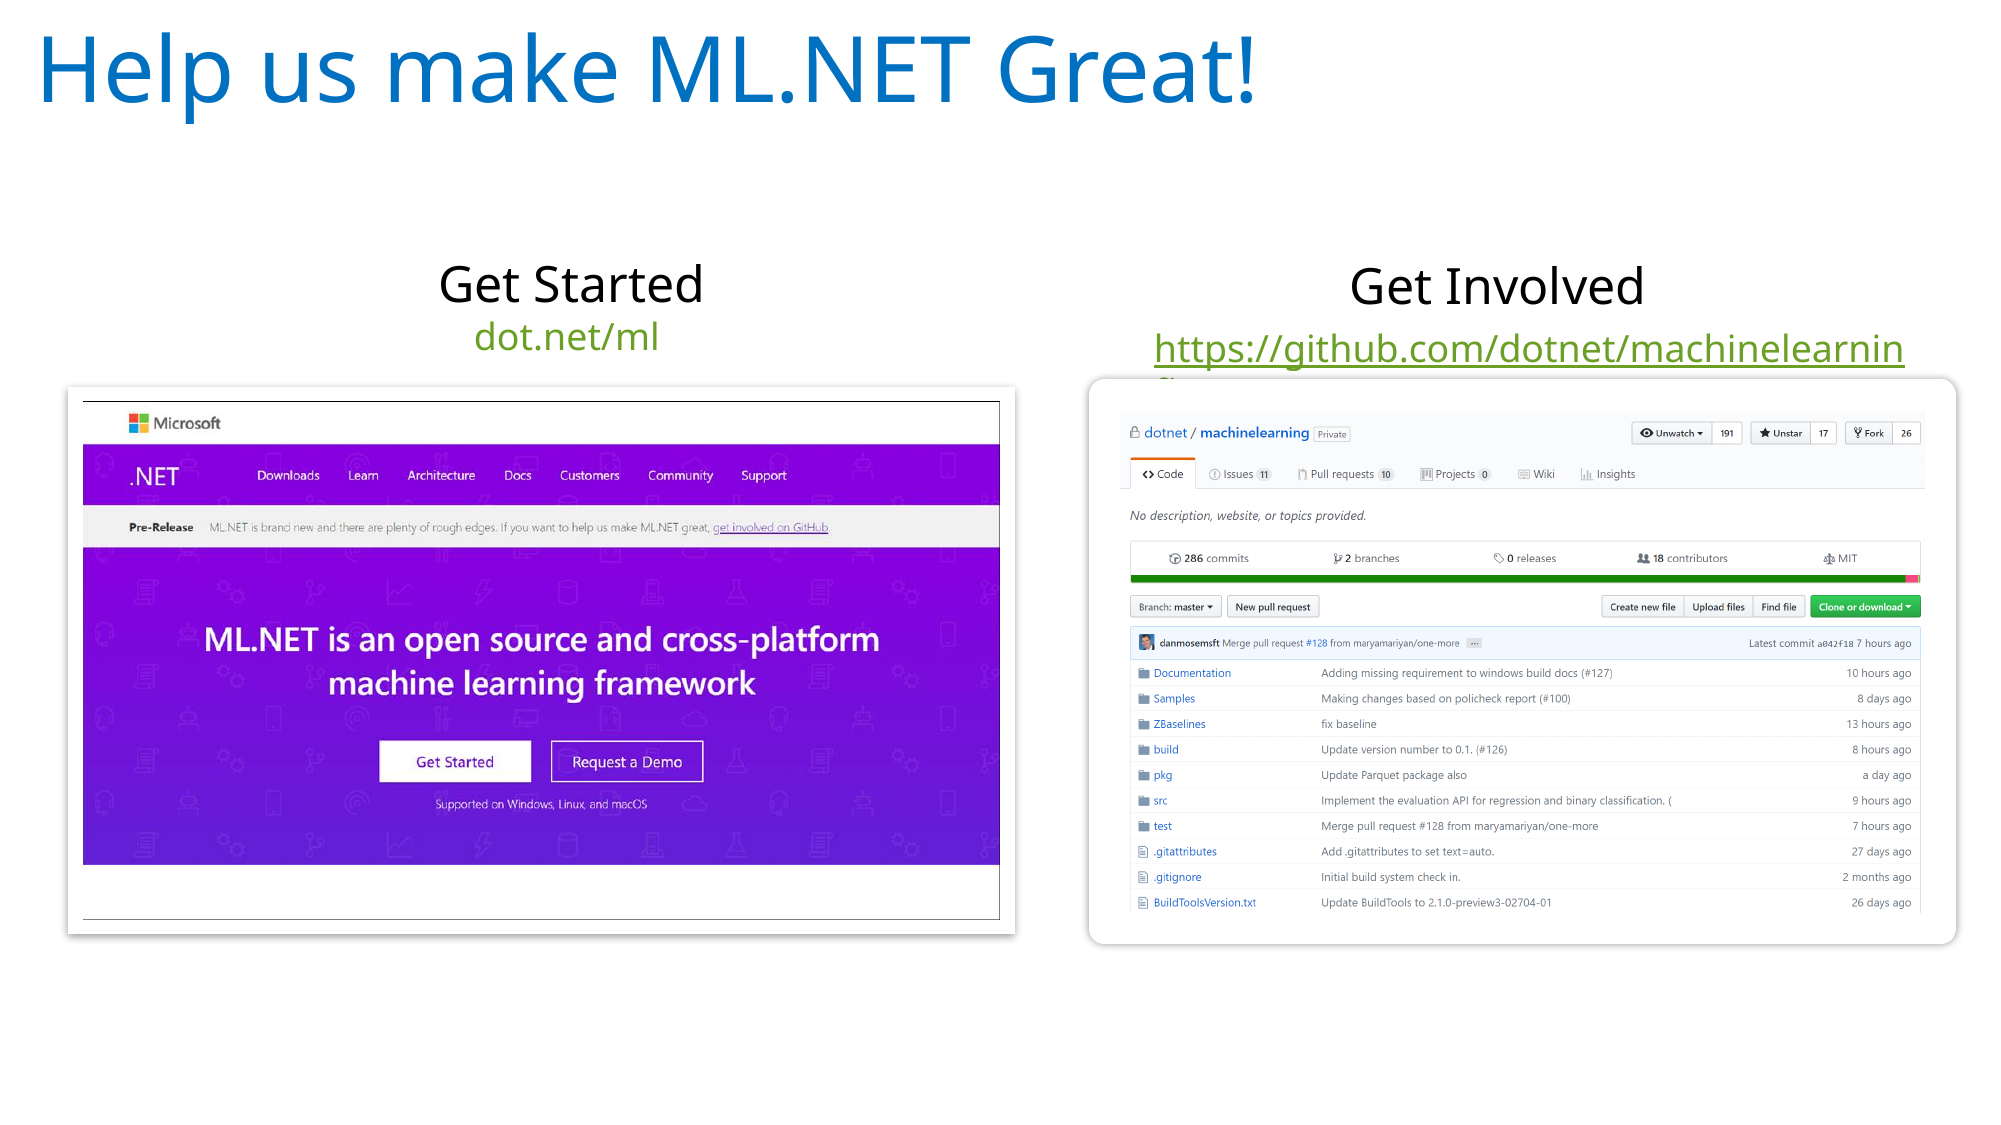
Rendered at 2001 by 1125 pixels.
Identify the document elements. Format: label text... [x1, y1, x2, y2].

text_box Get Started dot.net/ml [106, 252, 1038, 446]
title Help us make ML.NET Great! [20, 0, 1746, 182]
list Get Involved https://github.com/dotnet/machinelearning/ [1097, 253, 1925, 375]
picture [82, 401, 1001, 920]
picture [1119, 410, 1925, 914]
